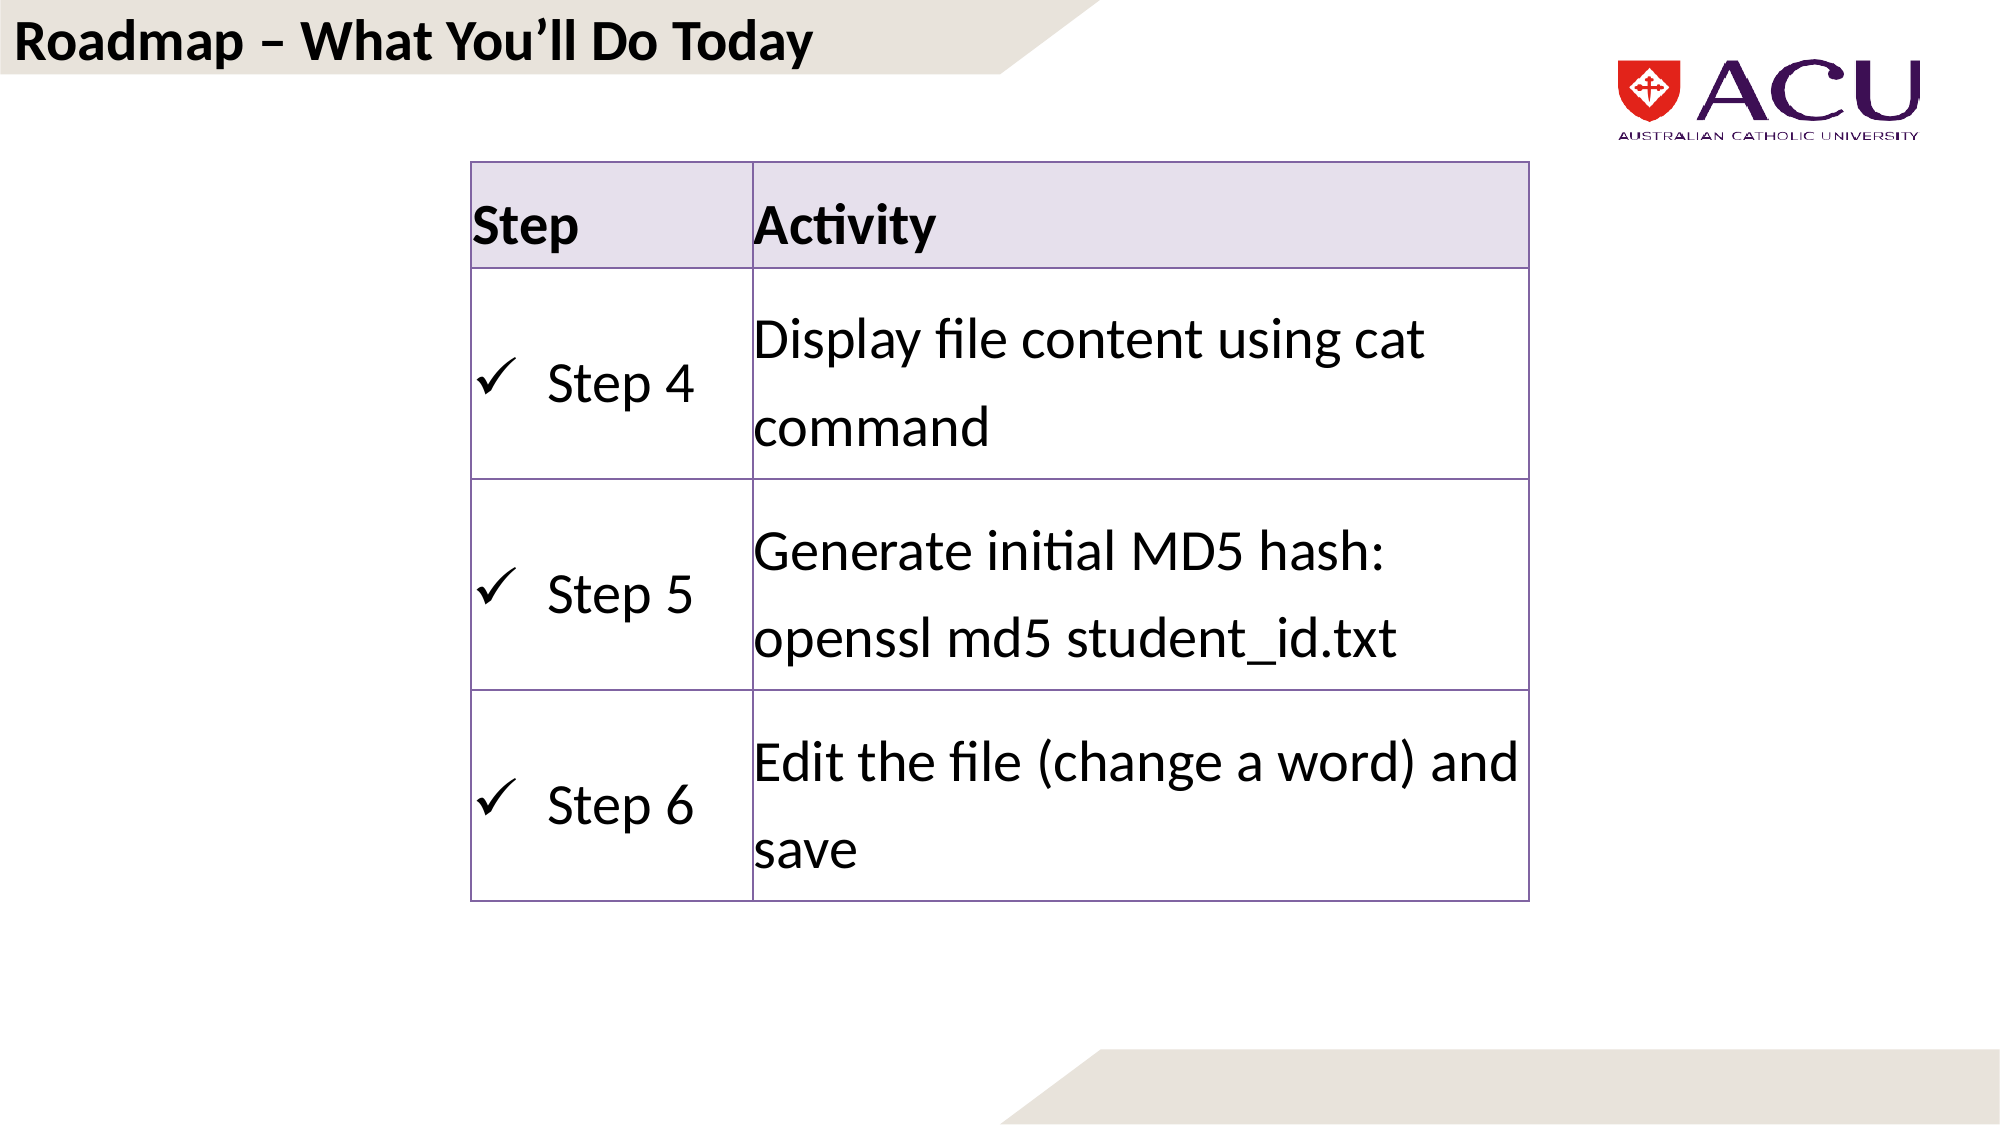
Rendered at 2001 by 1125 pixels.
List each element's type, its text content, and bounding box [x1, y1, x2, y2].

picture [1618, 59, 1920, 140]
table_cell Edit the file (change a word) and save [754, 691, 1528, 900]
table_cell Step 6 [472, 691, 752, 900]
table_cell Step 4 [472, 269, 752, 478]
text_box Roadmap – What You’ll Do Today [0, 0, 1575, 80]
table_cell Display file content using cat command [754, 269, 1528, 478]
table_header Step [472, 163, 752, 267]
table_header Activity [754, 163, 1528, 267]
table_cell Generate initial MD5 hash: openssl md5 student_id.txt [754, 480, 1528, 689]
table_cell Step 5 [472, 480, 752, 689]
